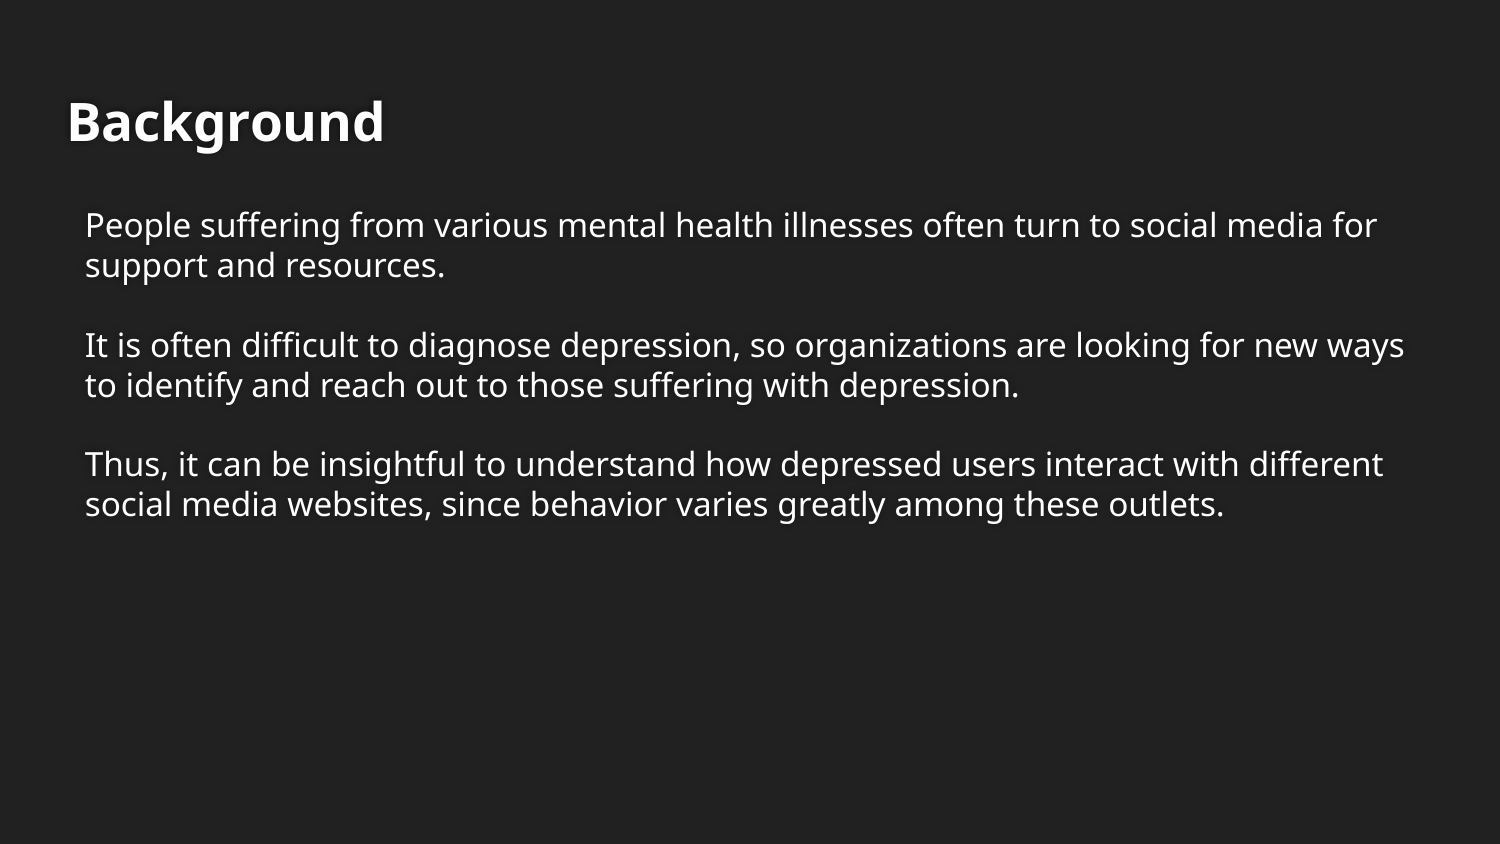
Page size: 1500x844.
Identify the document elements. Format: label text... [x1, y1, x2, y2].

title Background [51, 72, 1449, 167]
list People suffering from various mental health illnesses often turn to social media for support and resources. It is often difficult to diagnose depression, so organizations are looking for new ways to identify and reach out to those suffering with depression. Thus, it can be insightful to understand how depressed users interact with different social media websites, since behavior varies greatly among these outlets. [51, 189, 1449, 750]
